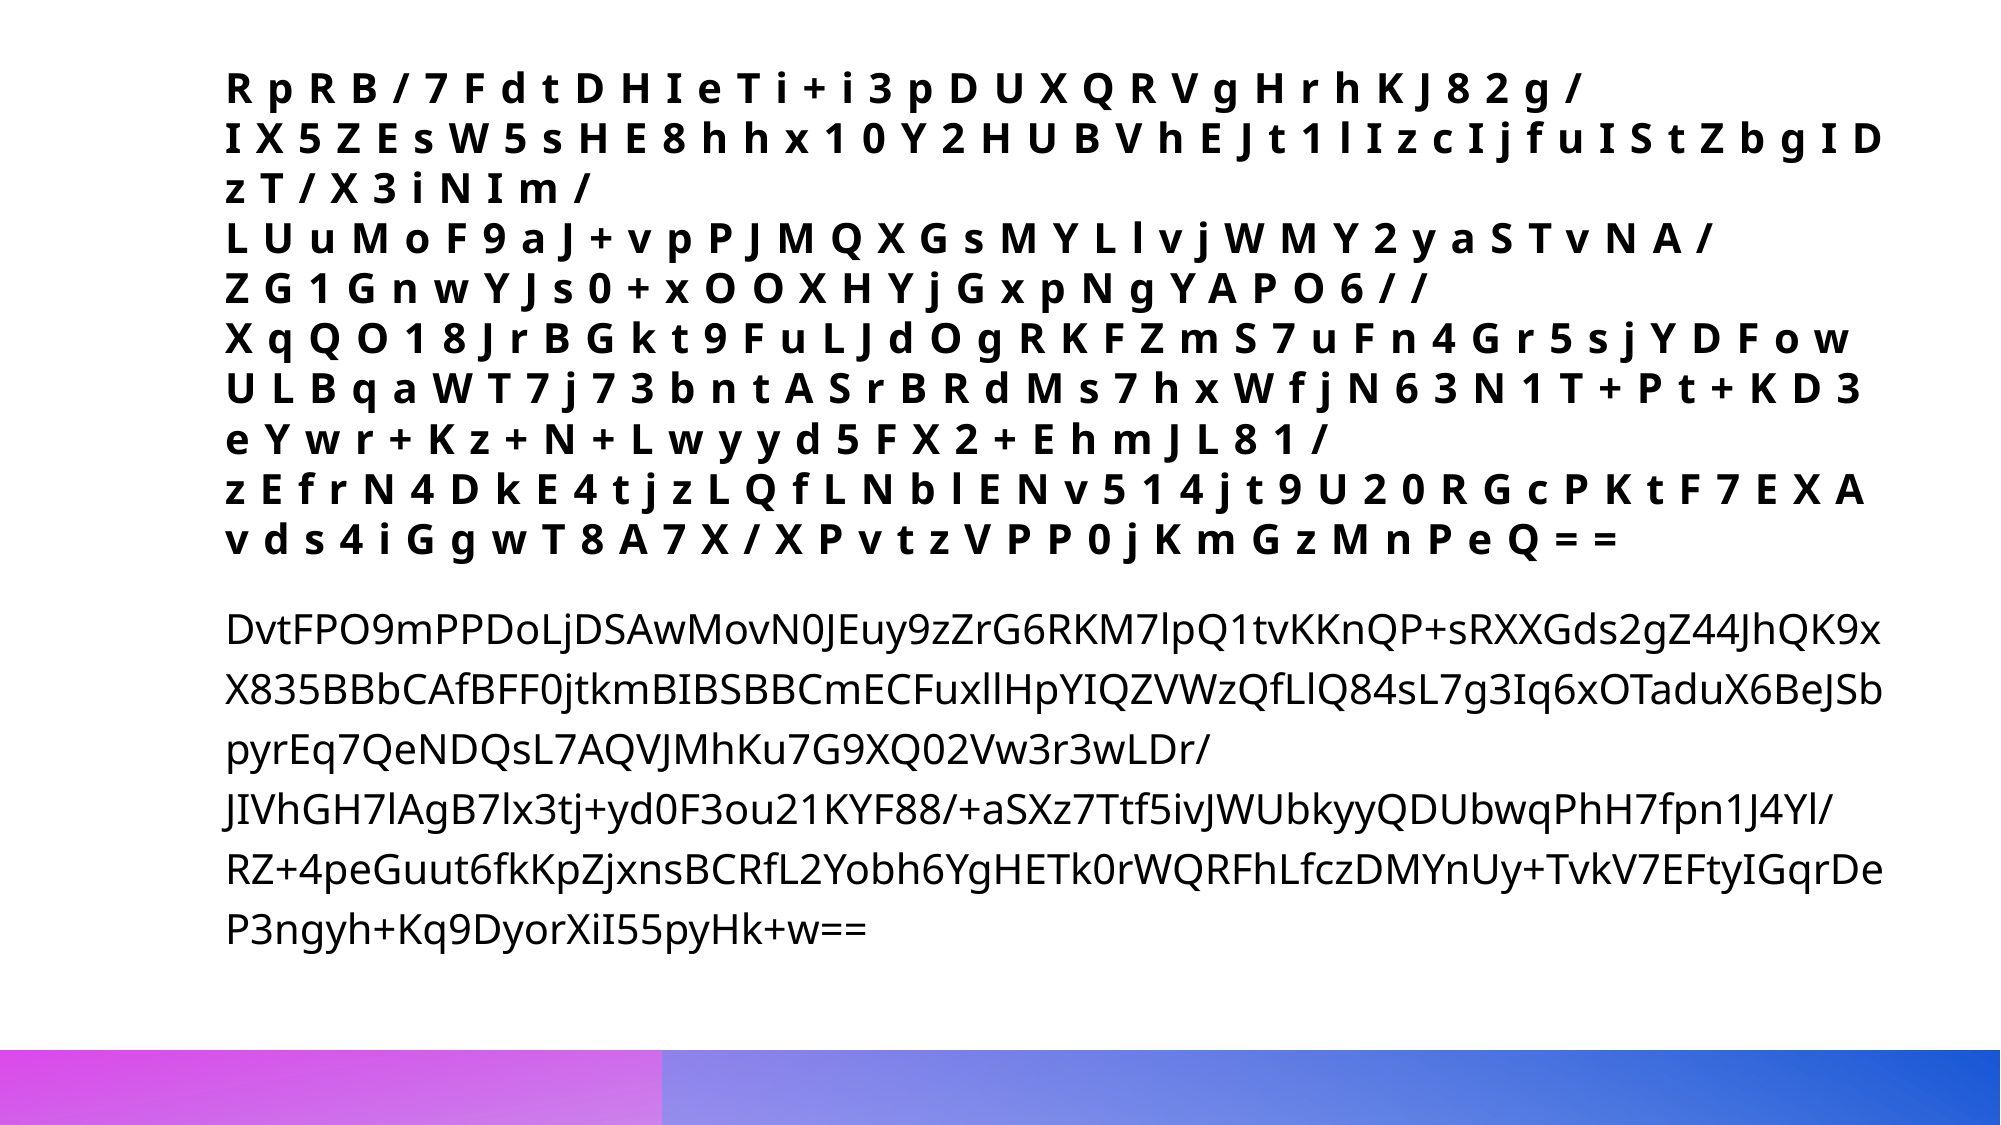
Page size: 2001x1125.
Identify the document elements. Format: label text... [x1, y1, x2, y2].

list DvtFPO9mPPDoLjDSAwMovN0JEuy9zZrG6RKM7lpQ1tvKKnQP+sRXXGds2gZ44JhQK9xX835BBbCAfBFF0jtkmBIBSBBCmECFuxllHpYIQZVWzQfLlQ84sL7g3Iq6xOTaduX6BeJSbpyrEq7QeNDQsL7AQVJMhKu7G9XQ02Vw3r3wLDr/JIVhGH7lAgB7lx3tj+yd0F3ou21KYF88/+aSXz7Ttf5ivJWUbkyyQDUbwqPhH7fpn1J4Yl/RZ+4peGuut6fkKpZjxnsBCRfL2Yobh6YgHETk0rWQRFhLfczDMYnUy+TvkV7EFtyIGqrDeP3ngyh+Kq9DyorXiI55pyHk+w== [225, 592, 1905, 996]
title RpRB/7FdtDHIeTi+i3pDUXQRVgHrhKJ82g/IX5ZEsW5sHE8hhx10Y2HUBVhEJt1lIzcIjfuIStZbgIDzT/X3iNIm/LUuMoF9aJ+vpPJMQXGsMYLlvjWMY2yaSTvNA/ZG1GnwYJs0+xOOXHYjGxpNgYAPO6//XqQO18JrBGkt9FuLJdOgRKFZmS7uFn4Gr5sjYDFowULBqaWT7j73bntASrBRdMs7hxWfjN63N1T+Pt+KD3eYwr+Kz+N+Lwyyd5FX2+EhmJL81/zEfrN4DkE4tjzLQfLNblENv514jt9U20RGcPKtF7EXAvds4iGgwT8A7X/XPvtzVPP0jKmGzMnPeQ== [225, 130, 1905, 563]
